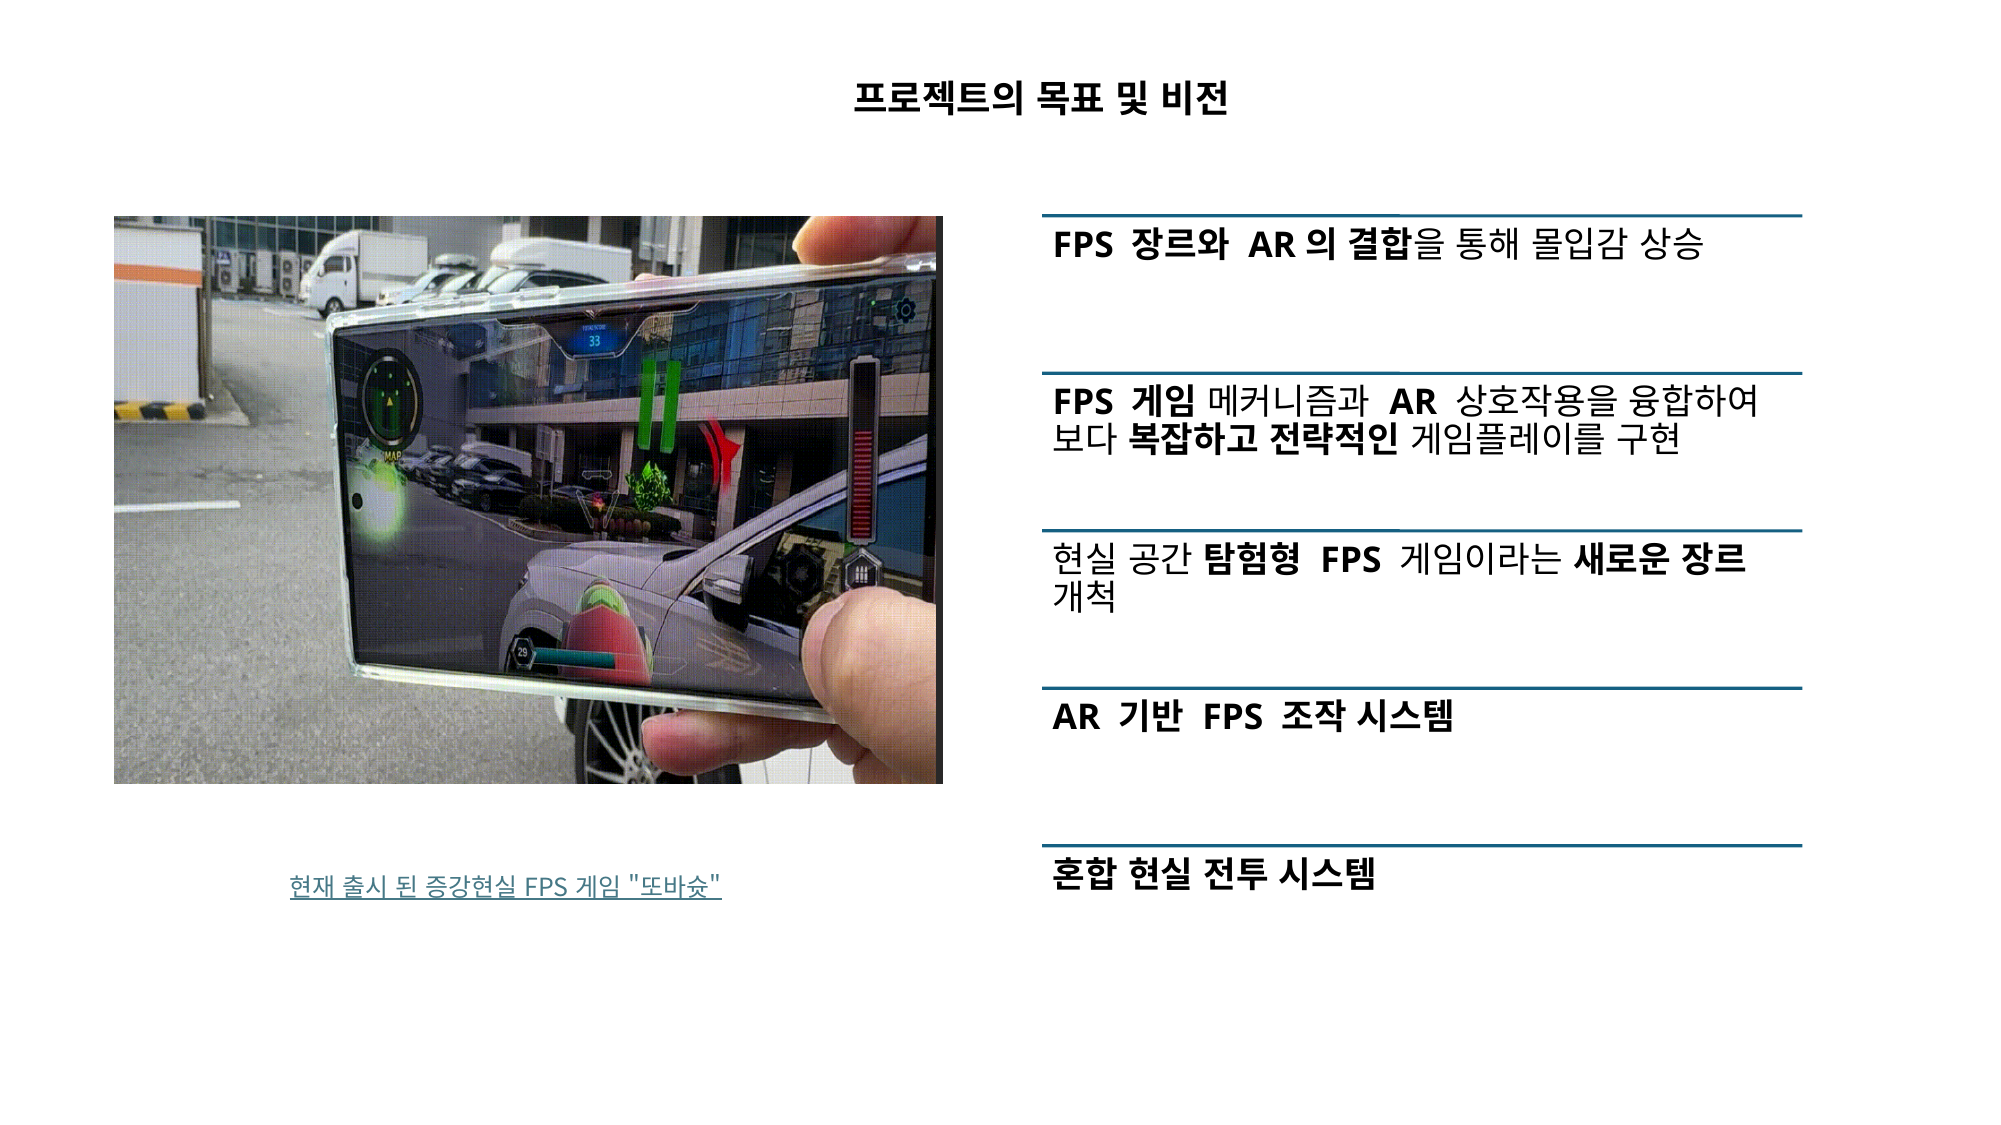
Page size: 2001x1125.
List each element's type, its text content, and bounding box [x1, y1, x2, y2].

text_box 현재 출시 된 증강현실 FPS 게임 "또바슛" [274, 863, 1041, 916]
text_box 프로젝트의 목표 및 비전 [576, 67, 1507, 128]
picture [113, 215, 944, 785]
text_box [1041, 215, 1803, 1004]
